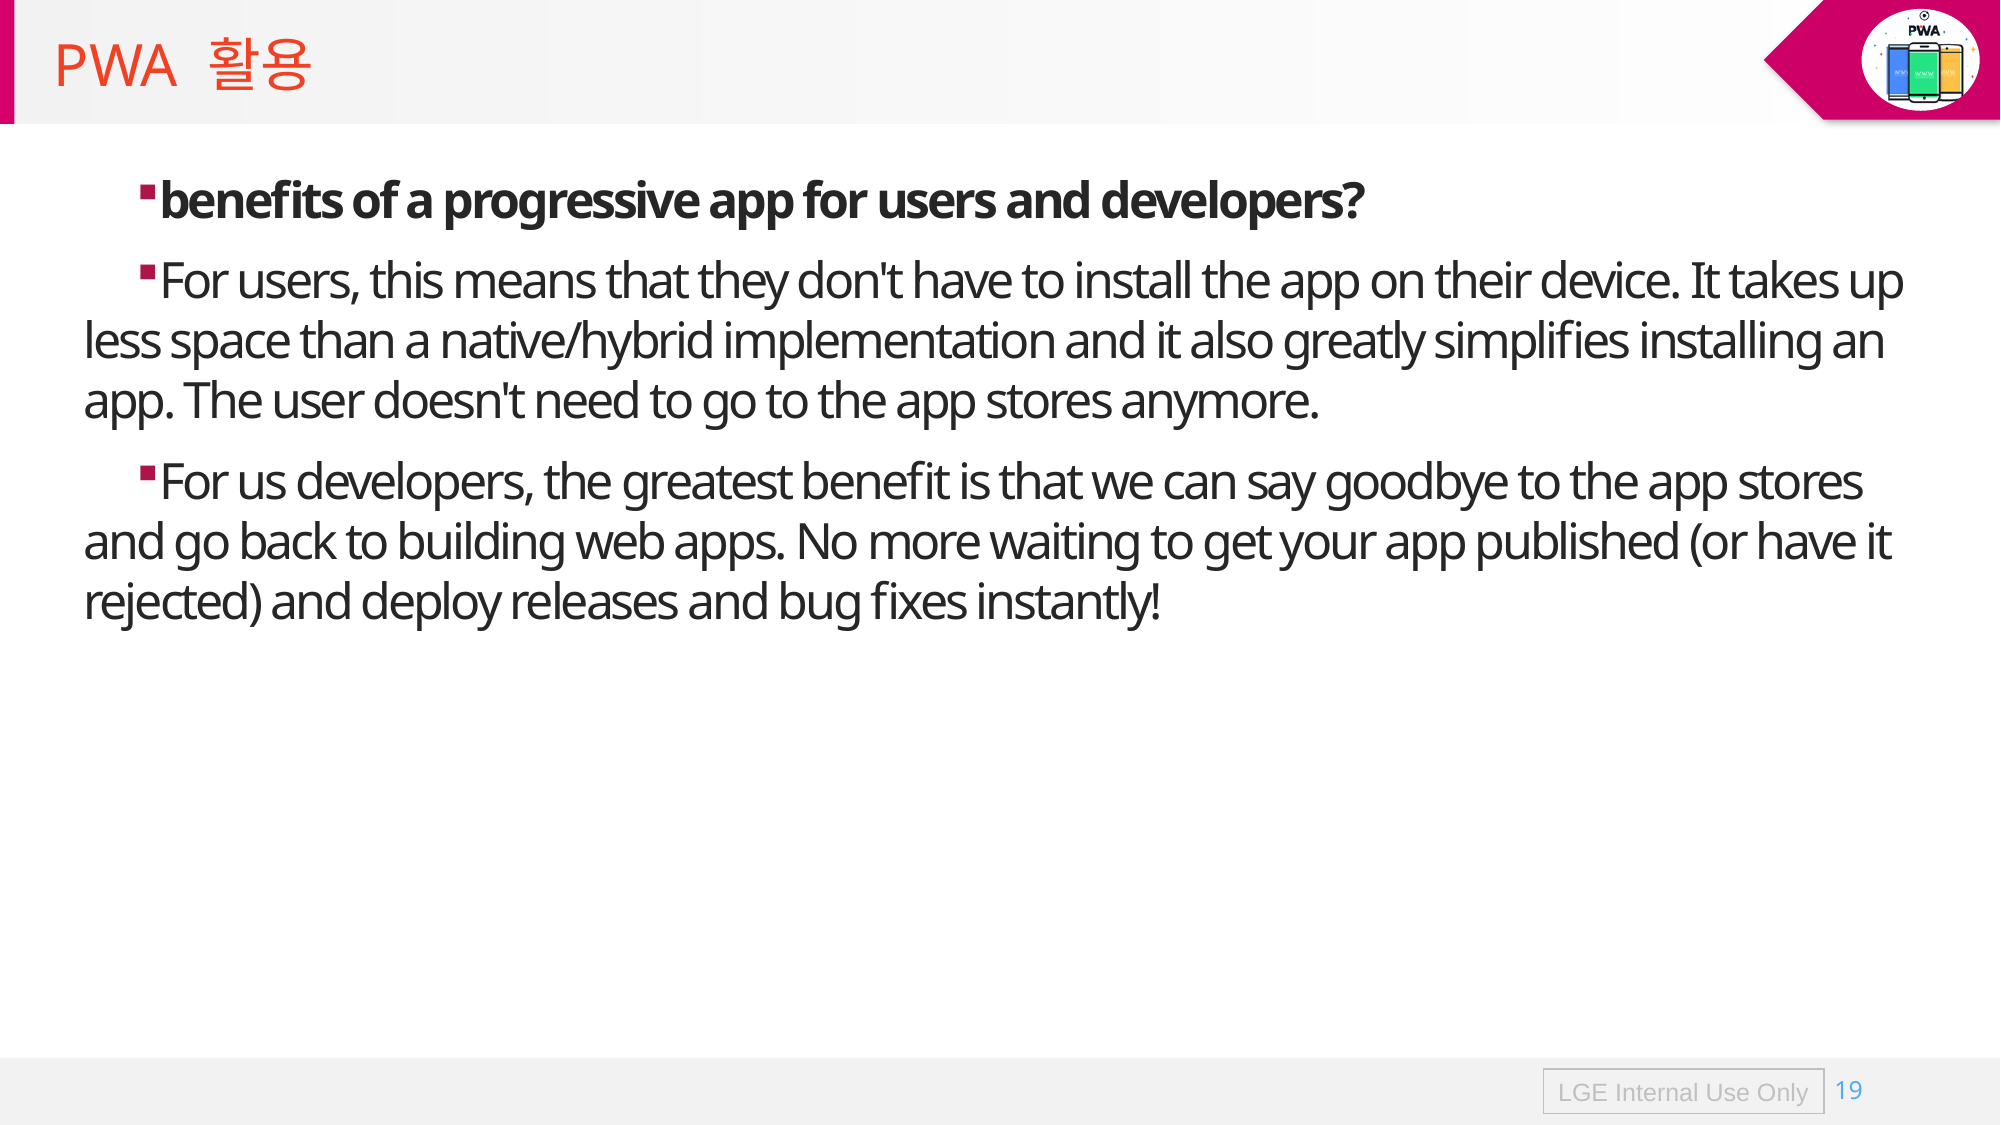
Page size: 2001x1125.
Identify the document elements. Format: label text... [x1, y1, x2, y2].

list benefits of a progressive app for users and developers? For users, this means that they don't have to install the app on their device. It takes up less space than a native/hybrid implementation and it also greatly simplifies installing an app. The user doesn't need to go to the app stores anymore. For us developers, the greatest benefit is that we can say goodbye to the app stores and go back to building web apps. No more waiting to get your app published (or have it rejected) and deploy releases and bug fixes instantly! [39, 160, 1961, 1047]
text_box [1763, 0, 2000, 120]
title PWA 활용 [39, 11, 1758, 114]
